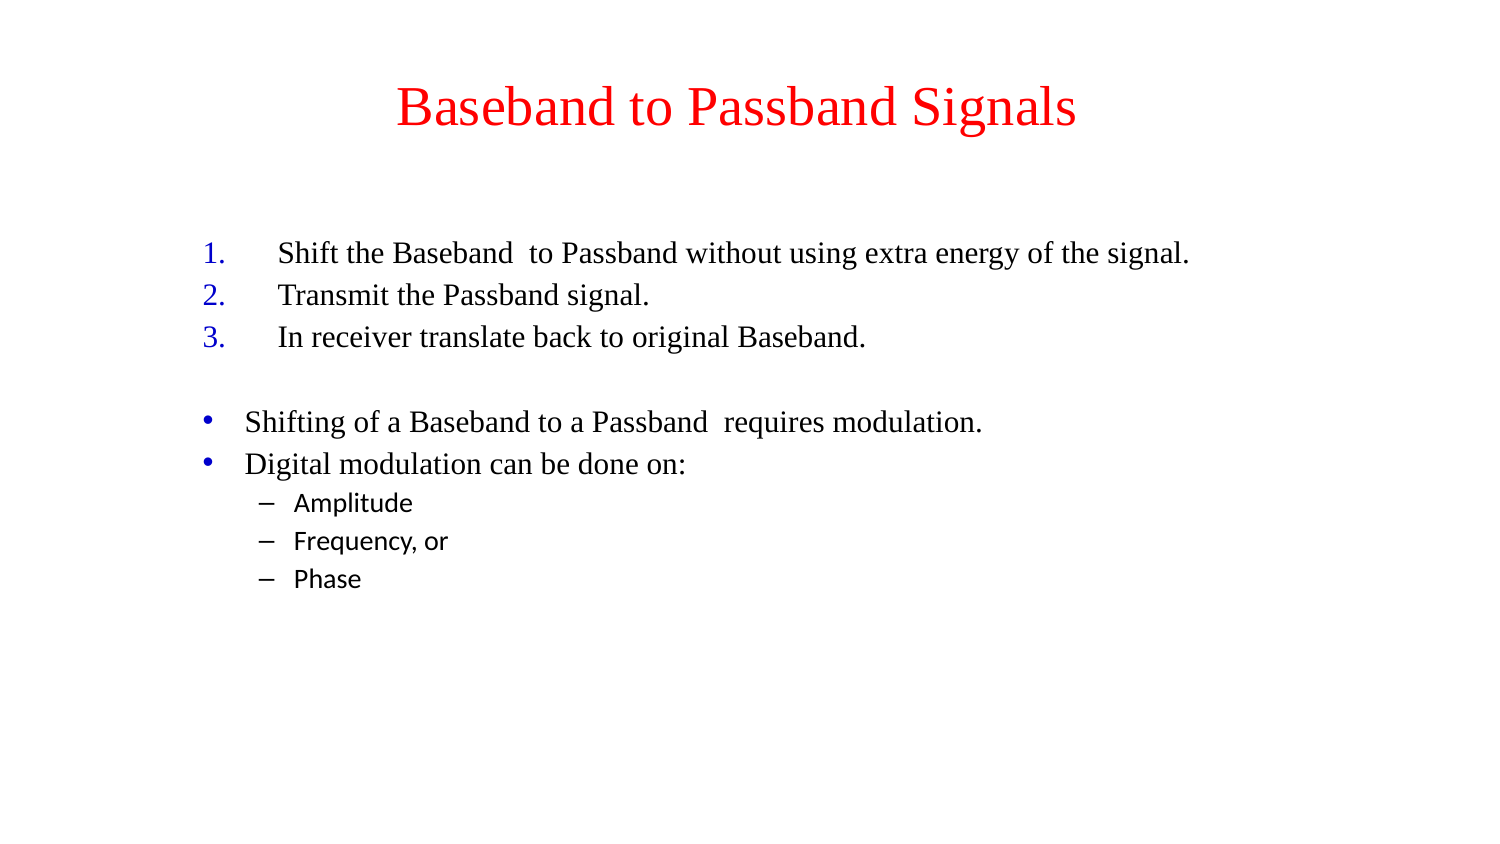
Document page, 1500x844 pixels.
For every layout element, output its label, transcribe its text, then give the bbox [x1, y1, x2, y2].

title Baseband to Passband Signals [62, 37, 1413, 169]
list Shift the Baseband to Passband without using extra energy of the signal. Transmit the Passband signal. In receiver translate back to original Baseband. Shifting of a Baseband to a Passband requires modulation. Digital modulation can be done on: Amplitude Frequency, or Phase [187, 225, 1425, 754]
